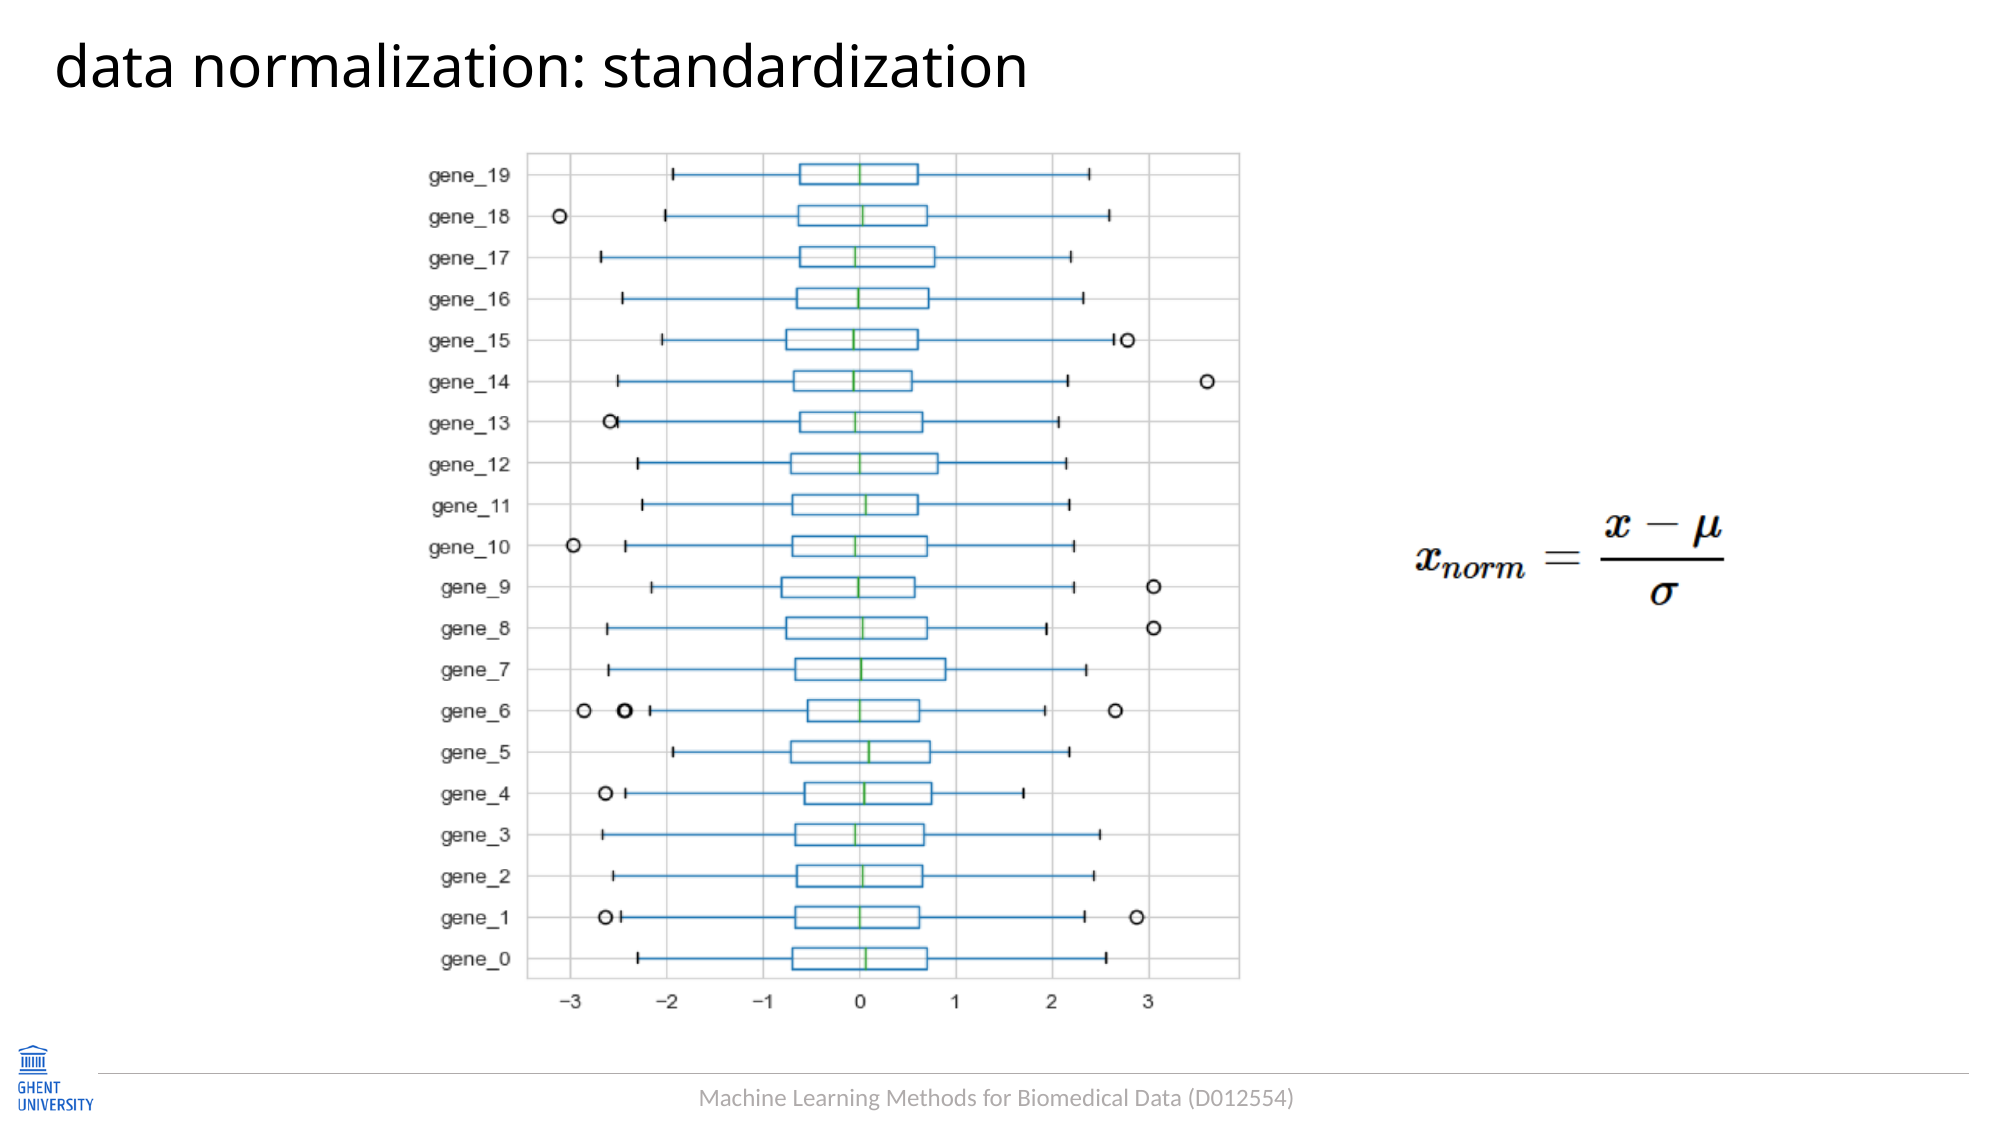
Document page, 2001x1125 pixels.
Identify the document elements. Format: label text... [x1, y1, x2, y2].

picture [421, 141, 1252, 1024]
text_box Machine Learning Methods for Biomedical Data (D012554) [10, 1074, 1990, 1120]
text_box data normalization: standardization [39, 21, 1967, 107]
picture [1385, 492, 1790, 633]
picture [10, 1031, 101, 1118]
